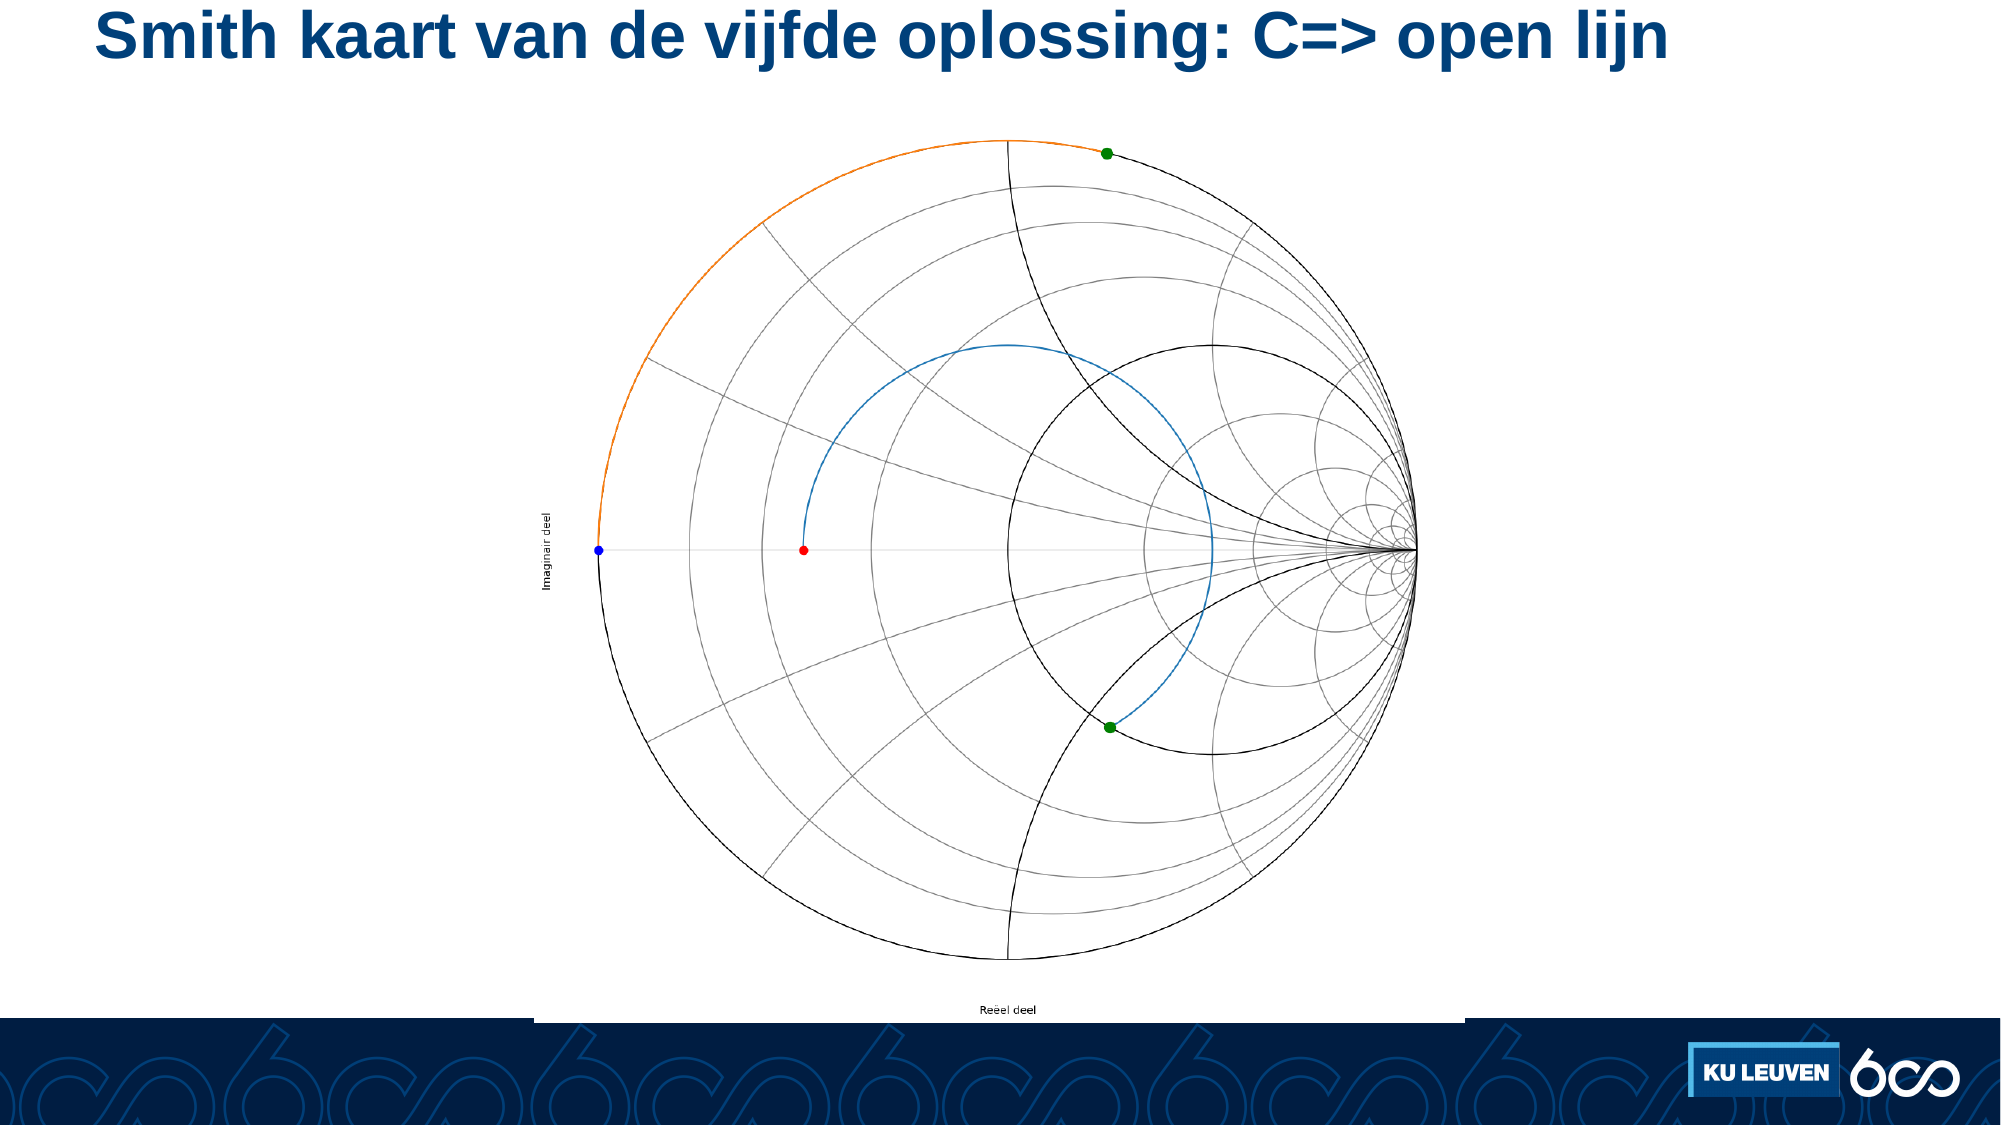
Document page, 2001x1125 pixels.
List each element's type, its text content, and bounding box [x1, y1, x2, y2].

title Smith kaart van de vijfde oplossing: C=> open lijn [94, 0, 1906, 108]
picture [0, 92, 2001, 1125]
